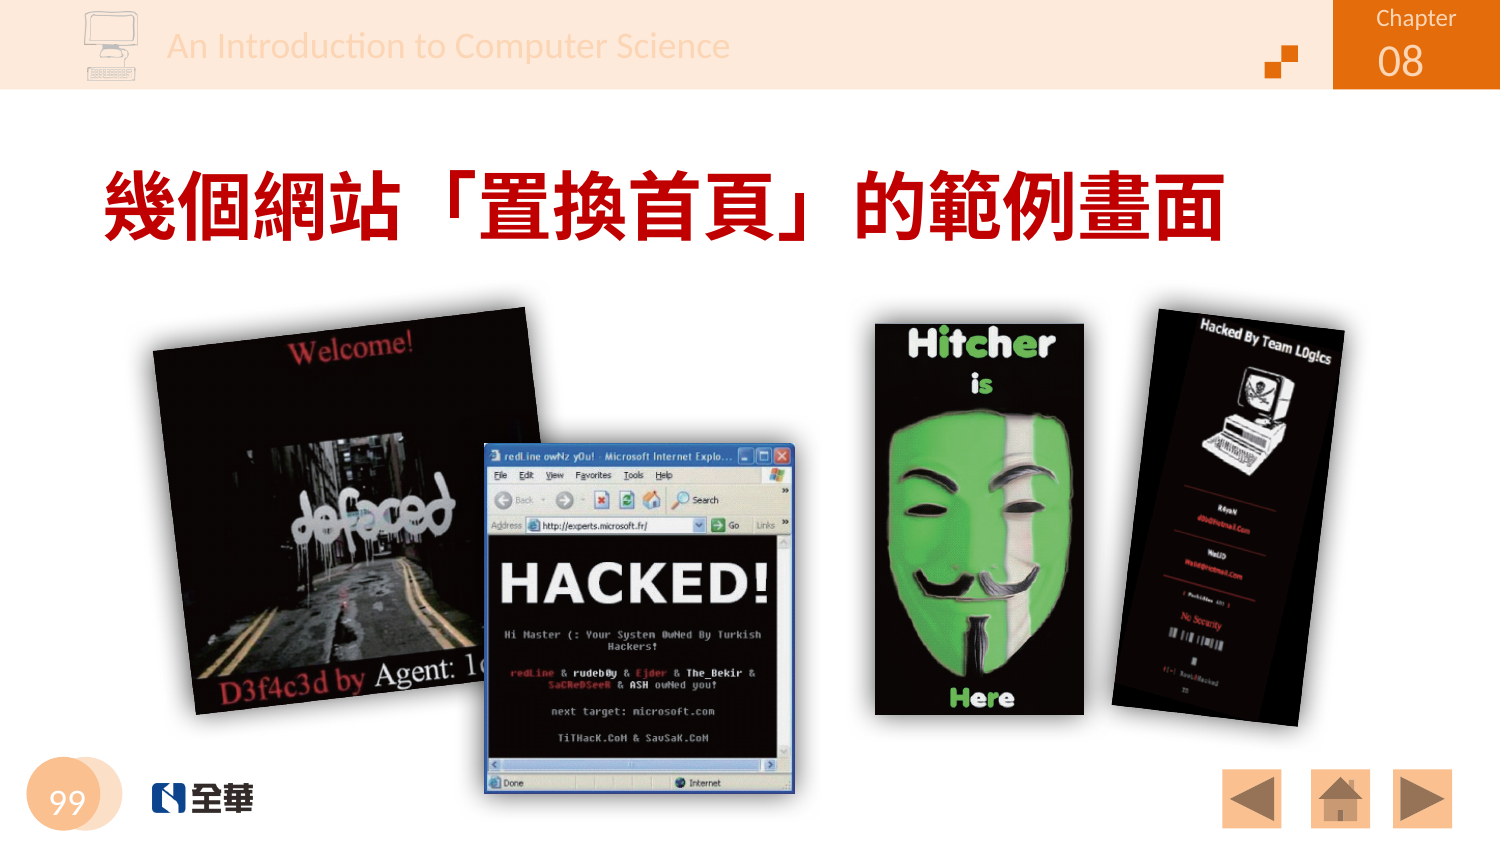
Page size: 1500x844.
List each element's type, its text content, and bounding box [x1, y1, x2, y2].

picture [153, 307, 795, 795]
picture [152, 783, 253, 813]
picture [84, 11, 138, 81]
title 幾個網站「置換首頁」的範例畫面 [87, 133, 1438, 275]
picture [875, 323, 1084, 715]
picture [1112, 309, 1344, 726]
